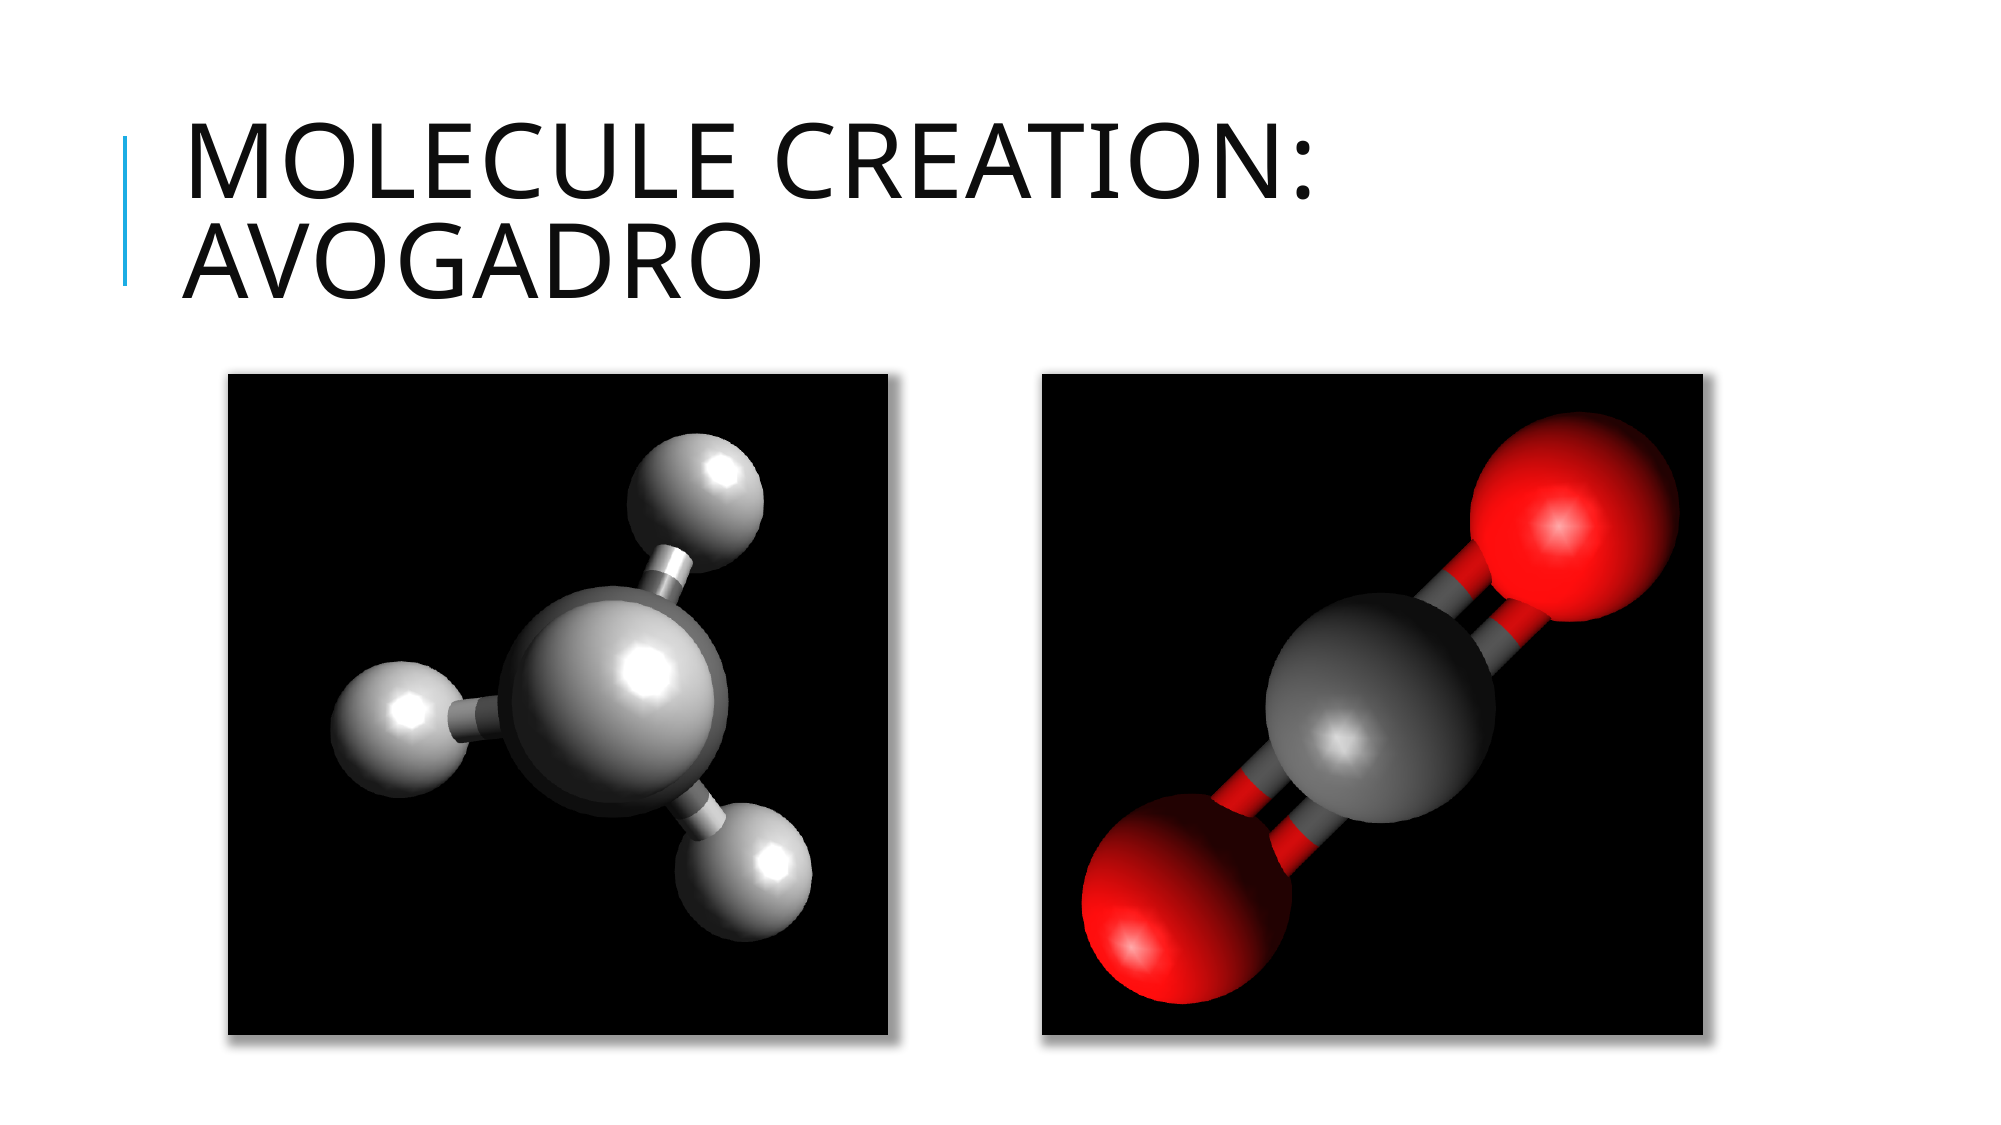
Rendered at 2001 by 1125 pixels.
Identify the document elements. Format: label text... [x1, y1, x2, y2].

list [227, 374, 889, 1036]
title Molecule creation: Avogadro [168, 96, 1763, 342]
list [1042, 374, 1703, 1036]
